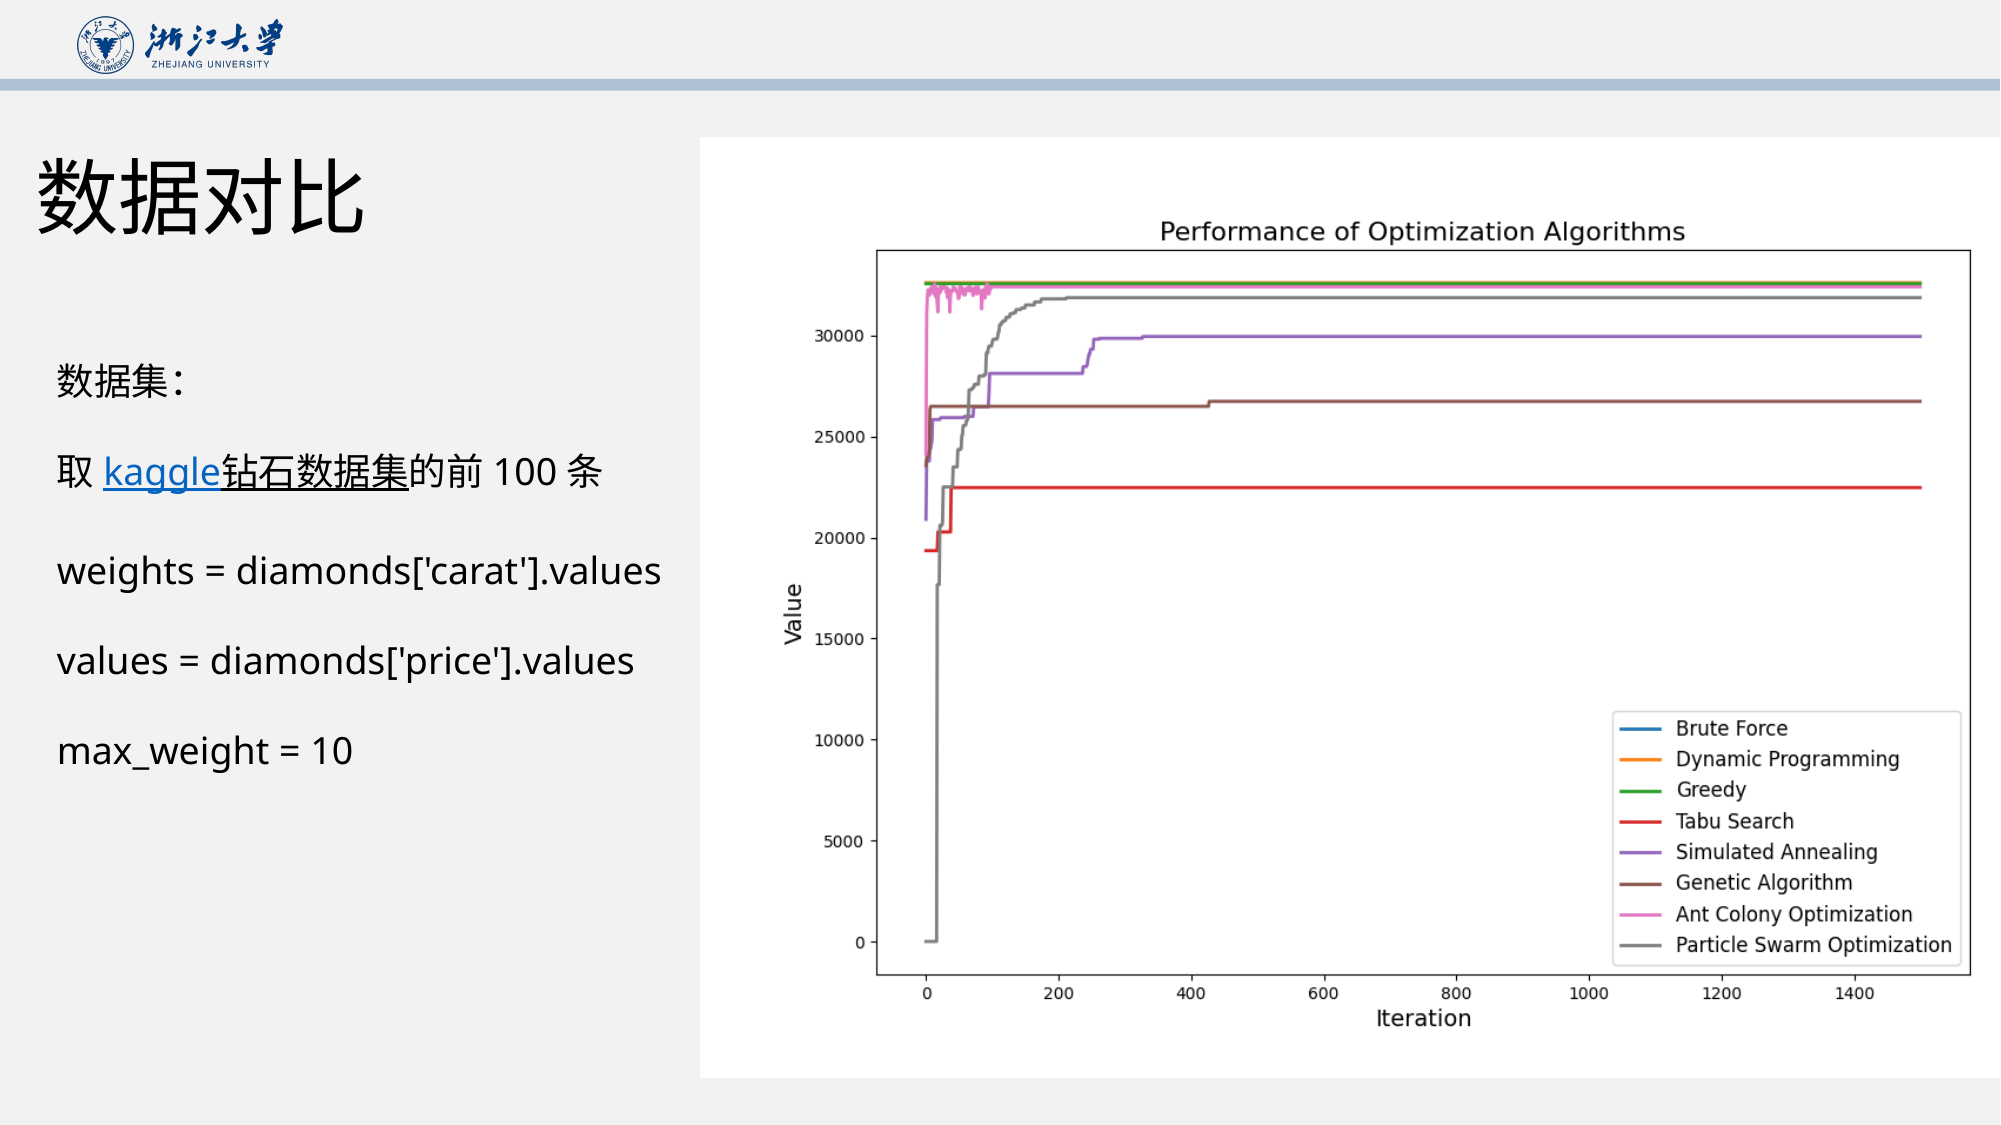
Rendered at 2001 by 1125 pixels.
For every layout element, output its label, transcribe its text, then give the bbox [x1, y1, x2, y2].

picture [700, 137, 2000, 1078]
text_box [0, 78, 2000, 92]
text_box 数据对比 [6, 137, 397, 253]
picture [77, 16, 283, 74]
text_box 数据集： 取kaggle钻石数据集的前100条 weights = diamonds['carat'].values values = diamonds['price'].values max_weight = 10 [42, 350, 700, 780]
